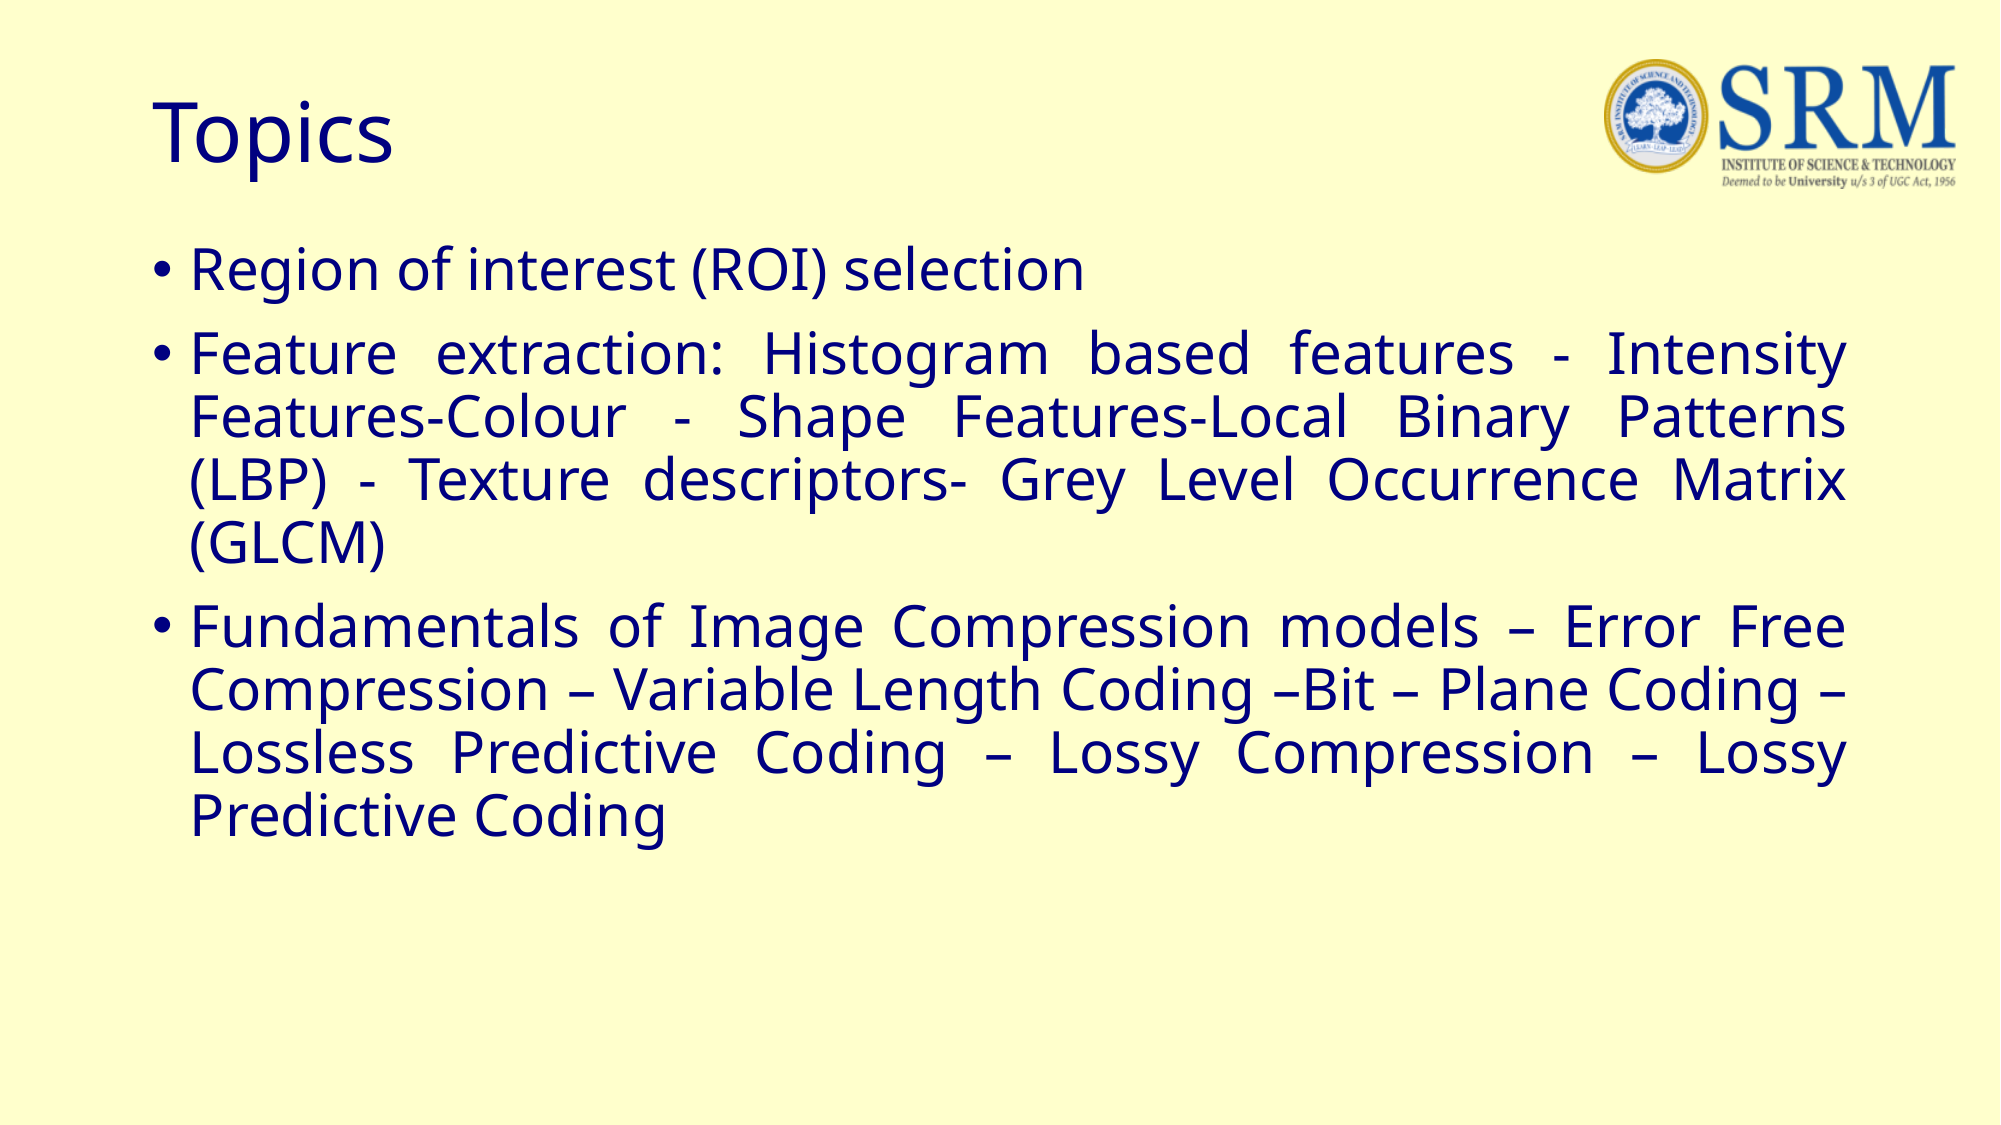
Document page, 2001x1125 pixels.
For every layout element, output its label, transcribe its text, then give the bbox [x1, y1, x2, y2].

picture [1604, 59, 1956, 189]
list Region of interest (ROI) selection Feature extraction: Histogram based features - Intensity Features-Colour - Shape Features-Local Binary Patterns (LBP) - Texture descriptors- Grey Level Occurrence Matrix (GLCM) Fundamentals of Image Compression models – Error Free Compression – Variable Length Coding –Bit – Plane Coding – Lossless Predictive Coding – Lossy Compression – Lossy Predictive Coding [137, 232, 1863, 1016]
title Topics [137, 59, 1545, 211]
